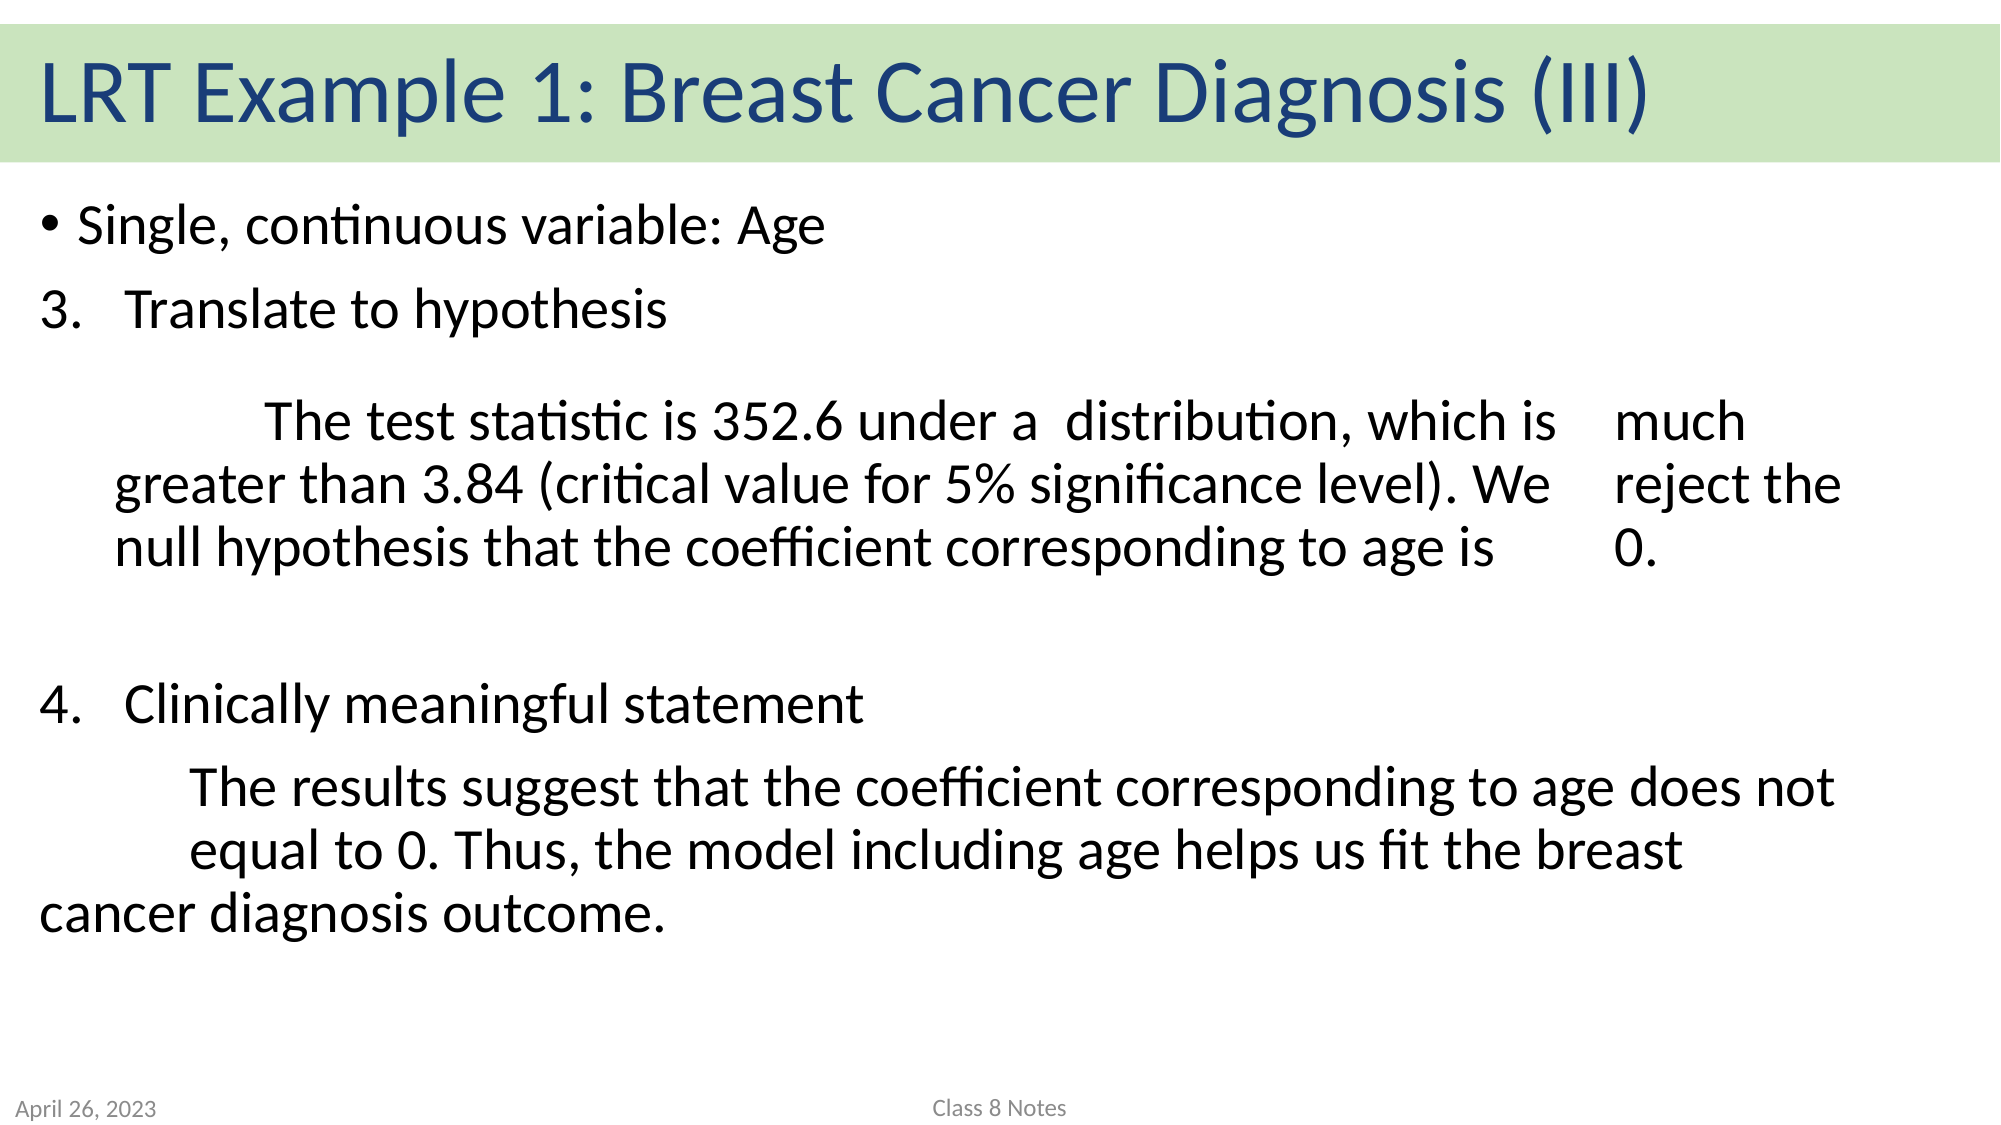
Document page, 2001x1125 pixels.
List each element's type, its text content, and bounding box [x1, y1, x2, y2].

title LRT Example 1: Breast Cancer Diagnosis (III) [24, 24, 1975, 163]
text_box [0, 23, 2000, 163]
footer Class 8 Notes [662, 1087, 1338, 1125]
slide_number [0, 1089, 450, 1125]
